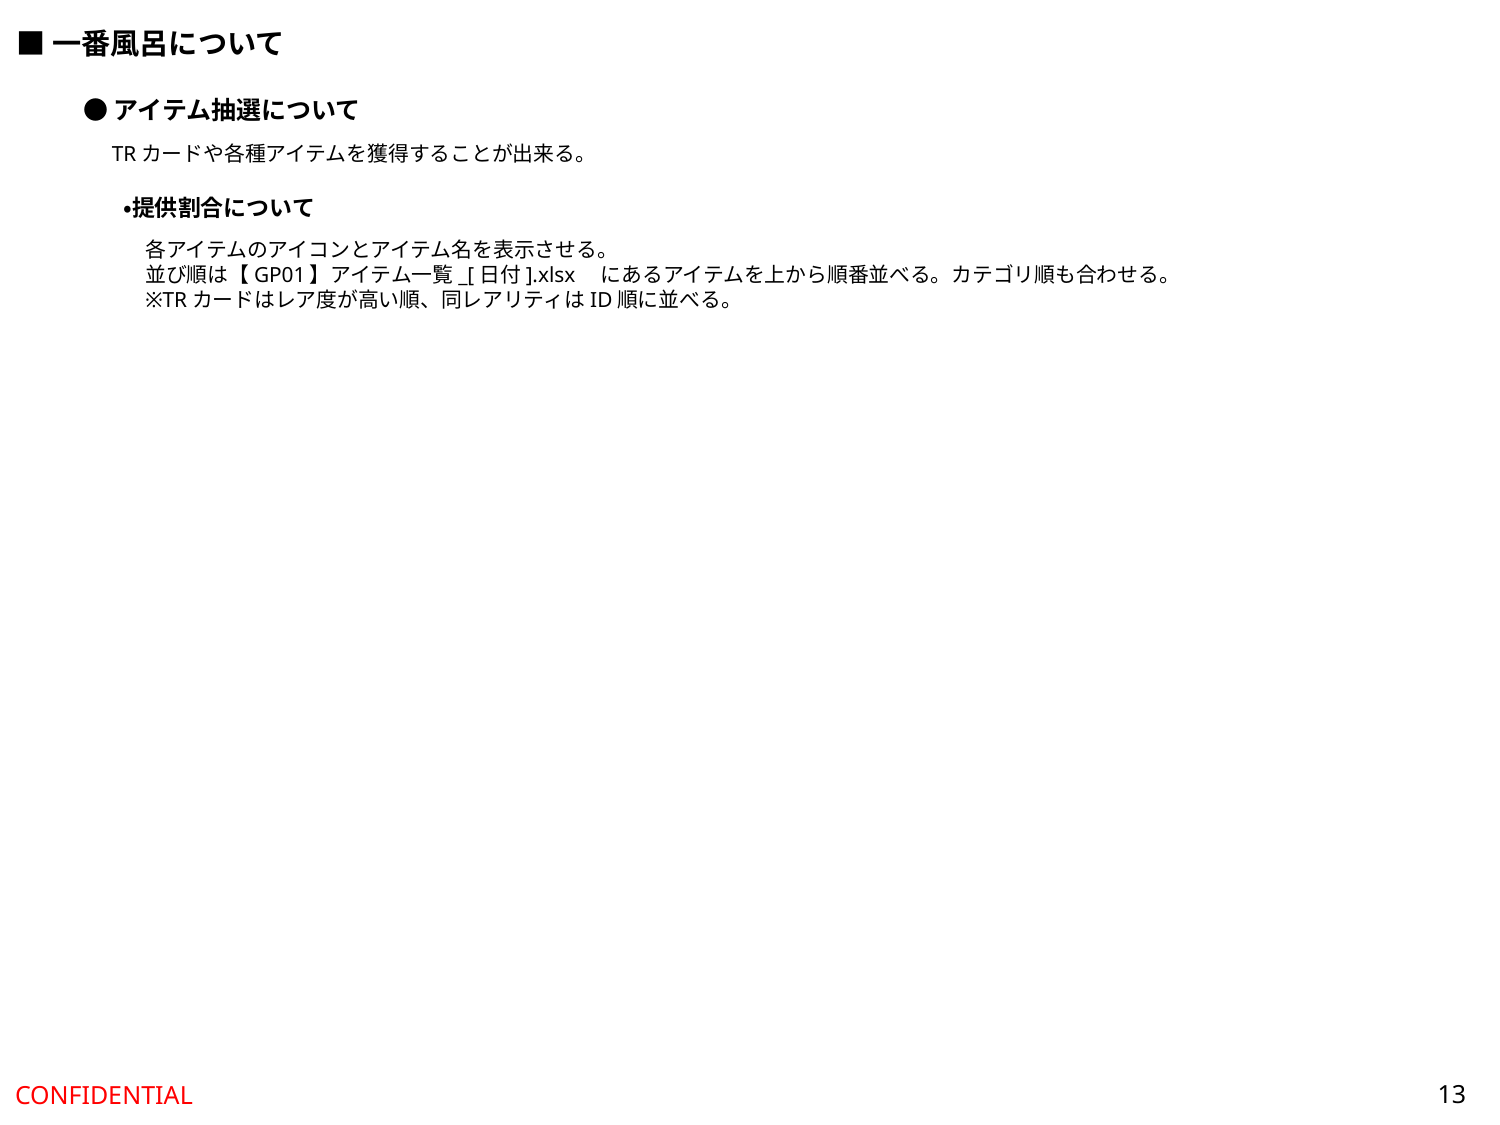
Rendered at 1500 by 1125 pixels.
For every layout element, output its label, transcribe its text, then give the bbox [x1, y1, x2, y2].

text_box ・提供割合について [108, 186, 483, 229]
text_box ●アイテム抽選について [68, 87, 376, 132]
text_box ■一番風呂について [1, 17, 300, 68]
text_box TRカードや各種アイテムを獲得することが出来る。 [97, 133, 1144, 174]
slide_number 13 [1143, 1065, 1482, 1125]
text_box 各アイテムのアイコンとアイテム名を表示させる。 並び順は【GP01】アイテム一覧_[日付].xlsx にあるアイテムを上から順番並べる。カテゴリ順も合わせる。 ※TRカードはレア度が高い順、同レアリティはID順に並べる。 [130, 229, 1259, 345]
footer CONFIDENTIAL [0, 1065, 507, 1125]
